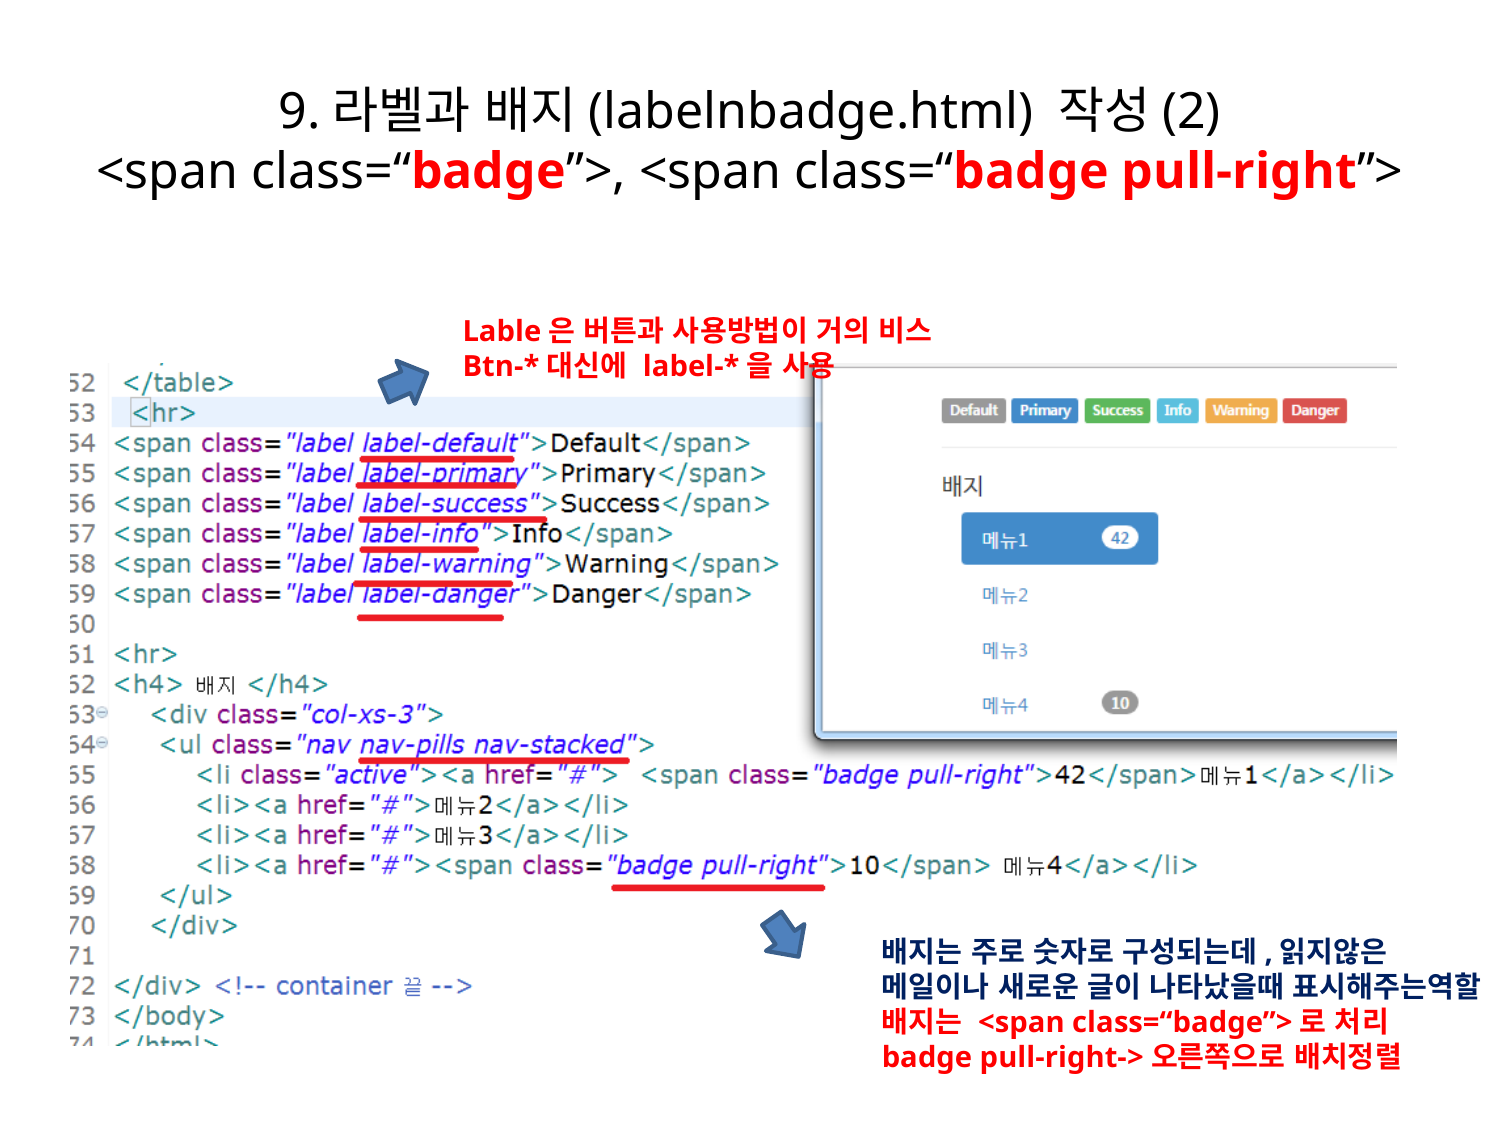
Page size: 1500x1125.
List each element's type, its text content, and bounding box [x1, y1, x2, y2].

title 9.라벨과 배지(labelnbadge.html) 작성(2) <span class=“badge”>, <span class=“badge pull-right”> [75, 45, 1425, 233]
text_box Lable은 버튼과 사용방법이 거의 비스 Btn-*대신에 label-*을 사용 [447, 304, 948, 361]
picture [70, 362, 1397, 1047]
text_box 배지는 주로 숫자로 구성되는데,읽지않은 메일이나 새로운 글이 나타났을때 표시해주는역할 배지는 <span class=“badge”>로 처리 badge pull-right->오른쪽으로 배치정렬 [867, 925, 1497, 1081]
